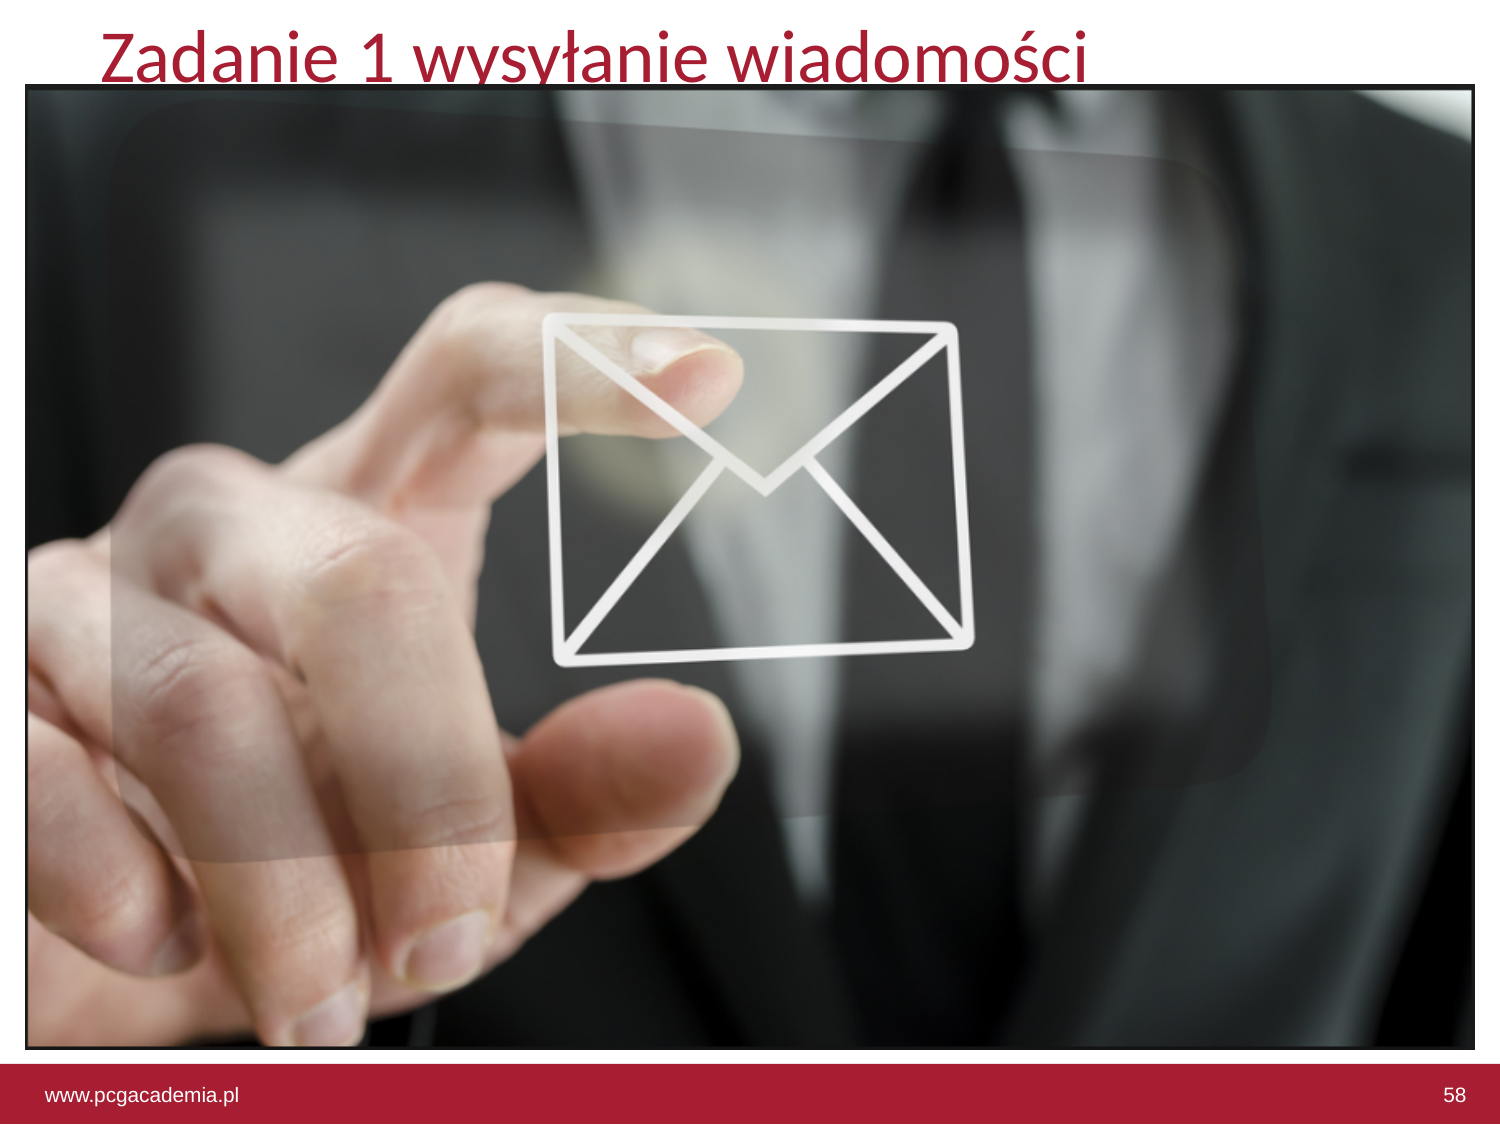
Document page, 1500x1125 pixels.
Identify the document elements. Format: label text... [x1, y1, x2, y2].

picture [25, 84, 1475, 1050]
slide_number 58 [1143, 1074, 1481, 1104]
footer www.pcgacademia.pl [30, 1074, 1143, 1104]
title Zadanie 1 wysyłanie wiadomości [85, 9, 1379, 84]
